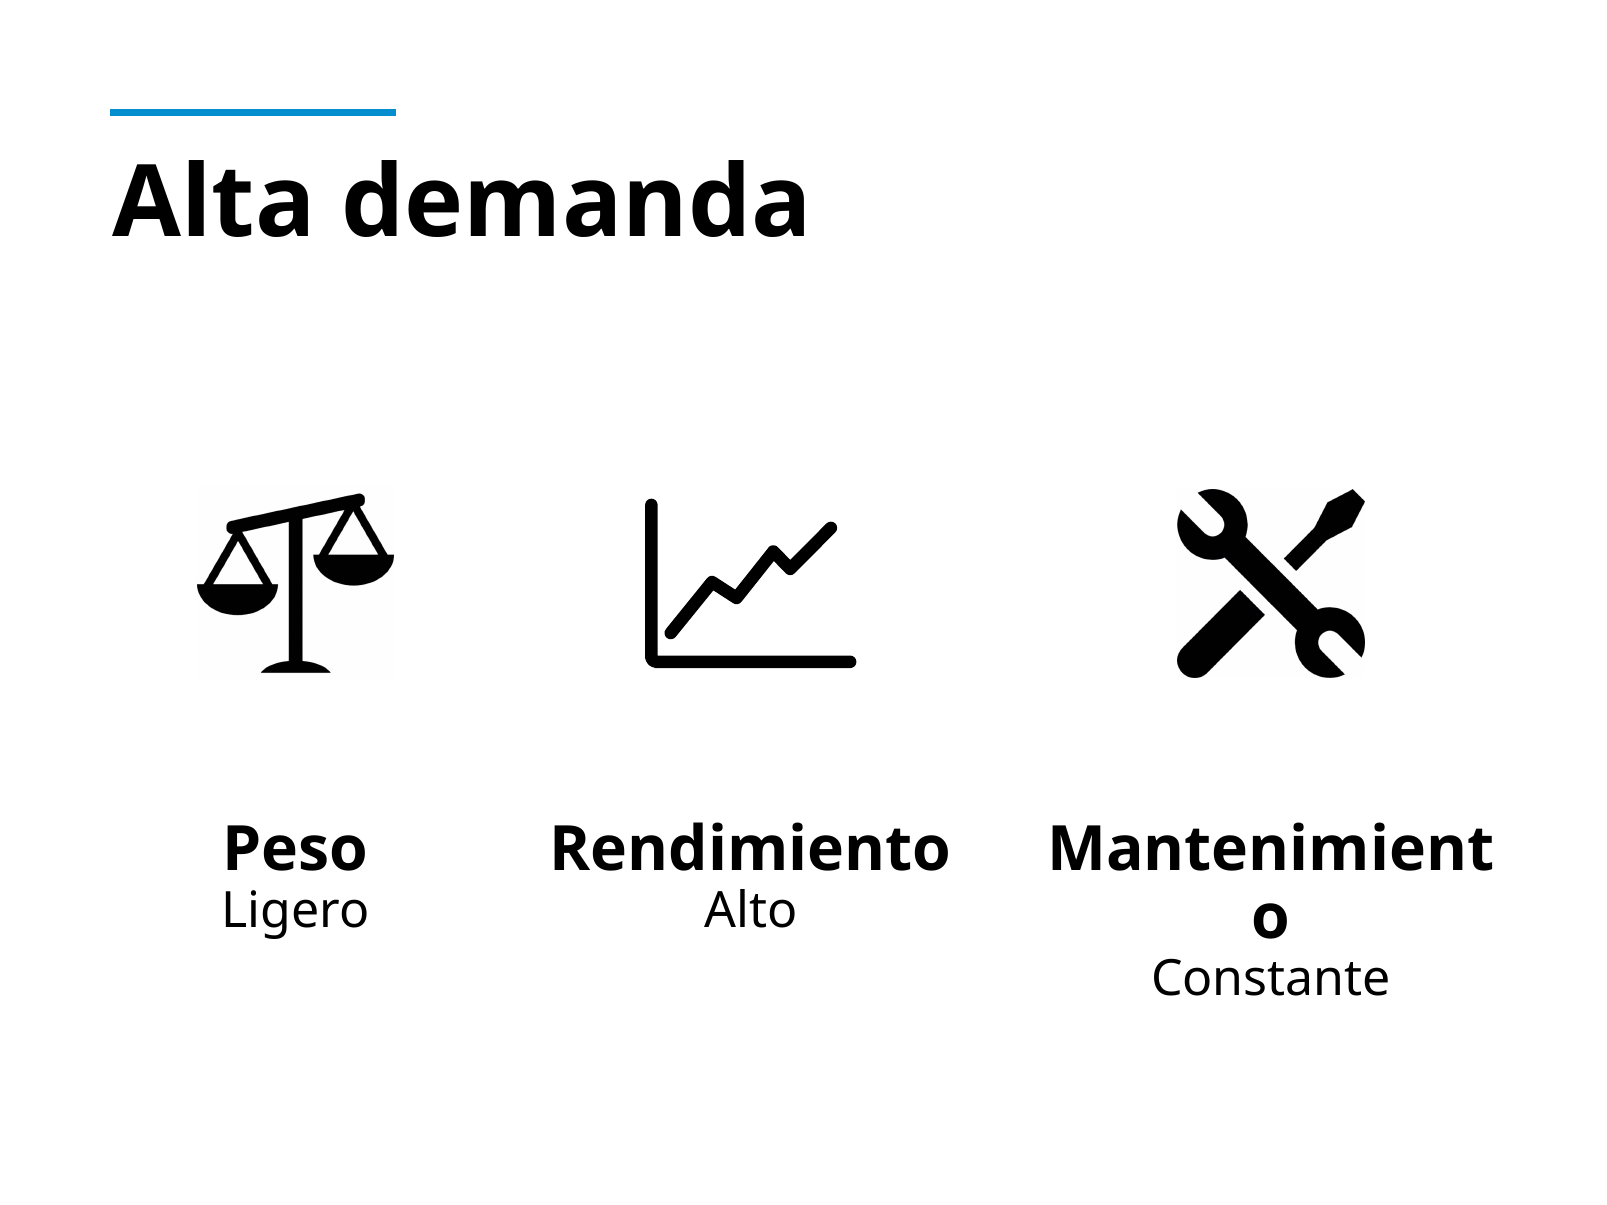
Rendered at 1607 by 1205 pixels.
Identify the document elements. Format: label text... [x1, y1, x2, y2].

picture [1176, 489, 1366, 678]
subtitle Mantenimiento Constante [1041, 816, 1501, 982]
text_box [96, 394, 1512, 809]
title Alta demanda [112, 150, 1494, 273]
subtitle Peso Ligero [94, 816, 497, 982]
subtitle Rendimiento Alto [521, 816, 981, 982]
picture [197, 485, 394, 682]
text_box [651, 504, 851, 663]
